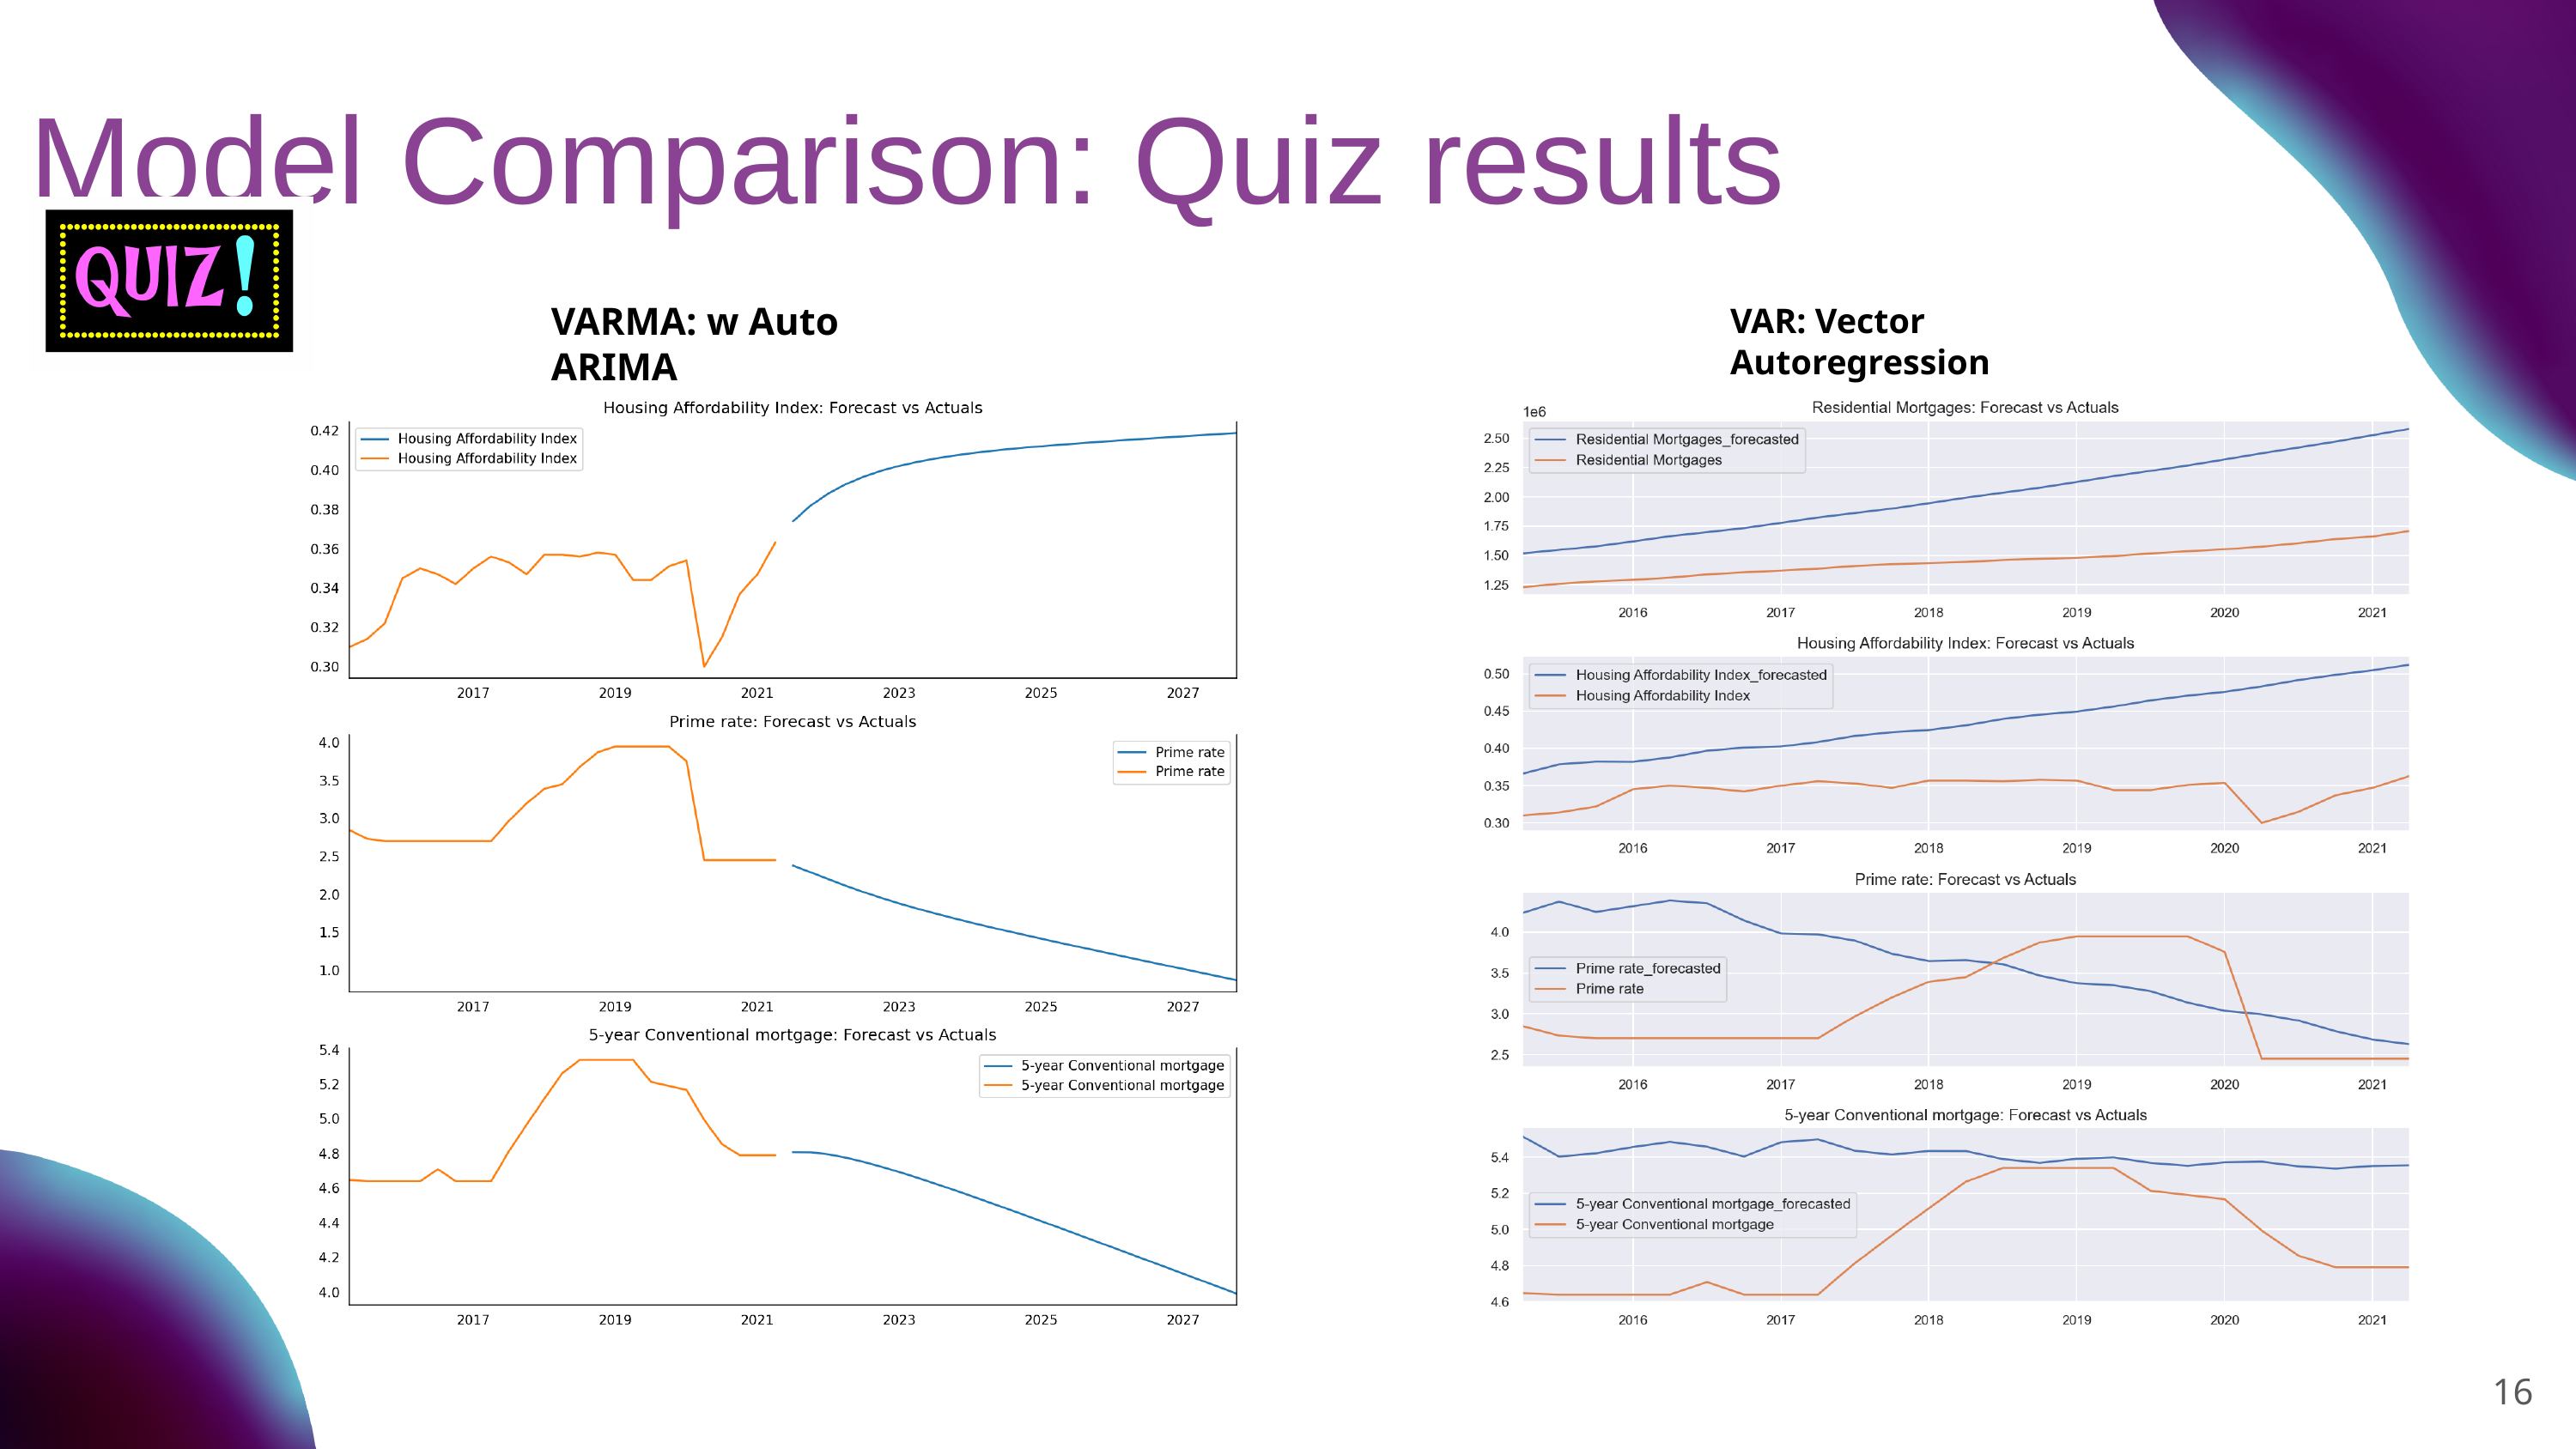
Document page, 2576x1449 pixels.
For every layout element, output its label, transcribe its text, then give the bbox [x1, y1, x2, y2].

slide_number ‹#› [2404, 1337, 2560, 1449]
picture [29, 197, 314, 371]
text_box VARMA: w Auto ARIMA [538, 284, 971, 391]
text_box Model Comparison: Quiz results [29, 53, 2130, 229]
picture [0, 391, 1246, 1449]
text_box VAR: Vector Autoregression [1717, 287, 2130, 391]
picture [1473, 0, 2576, 1337]
